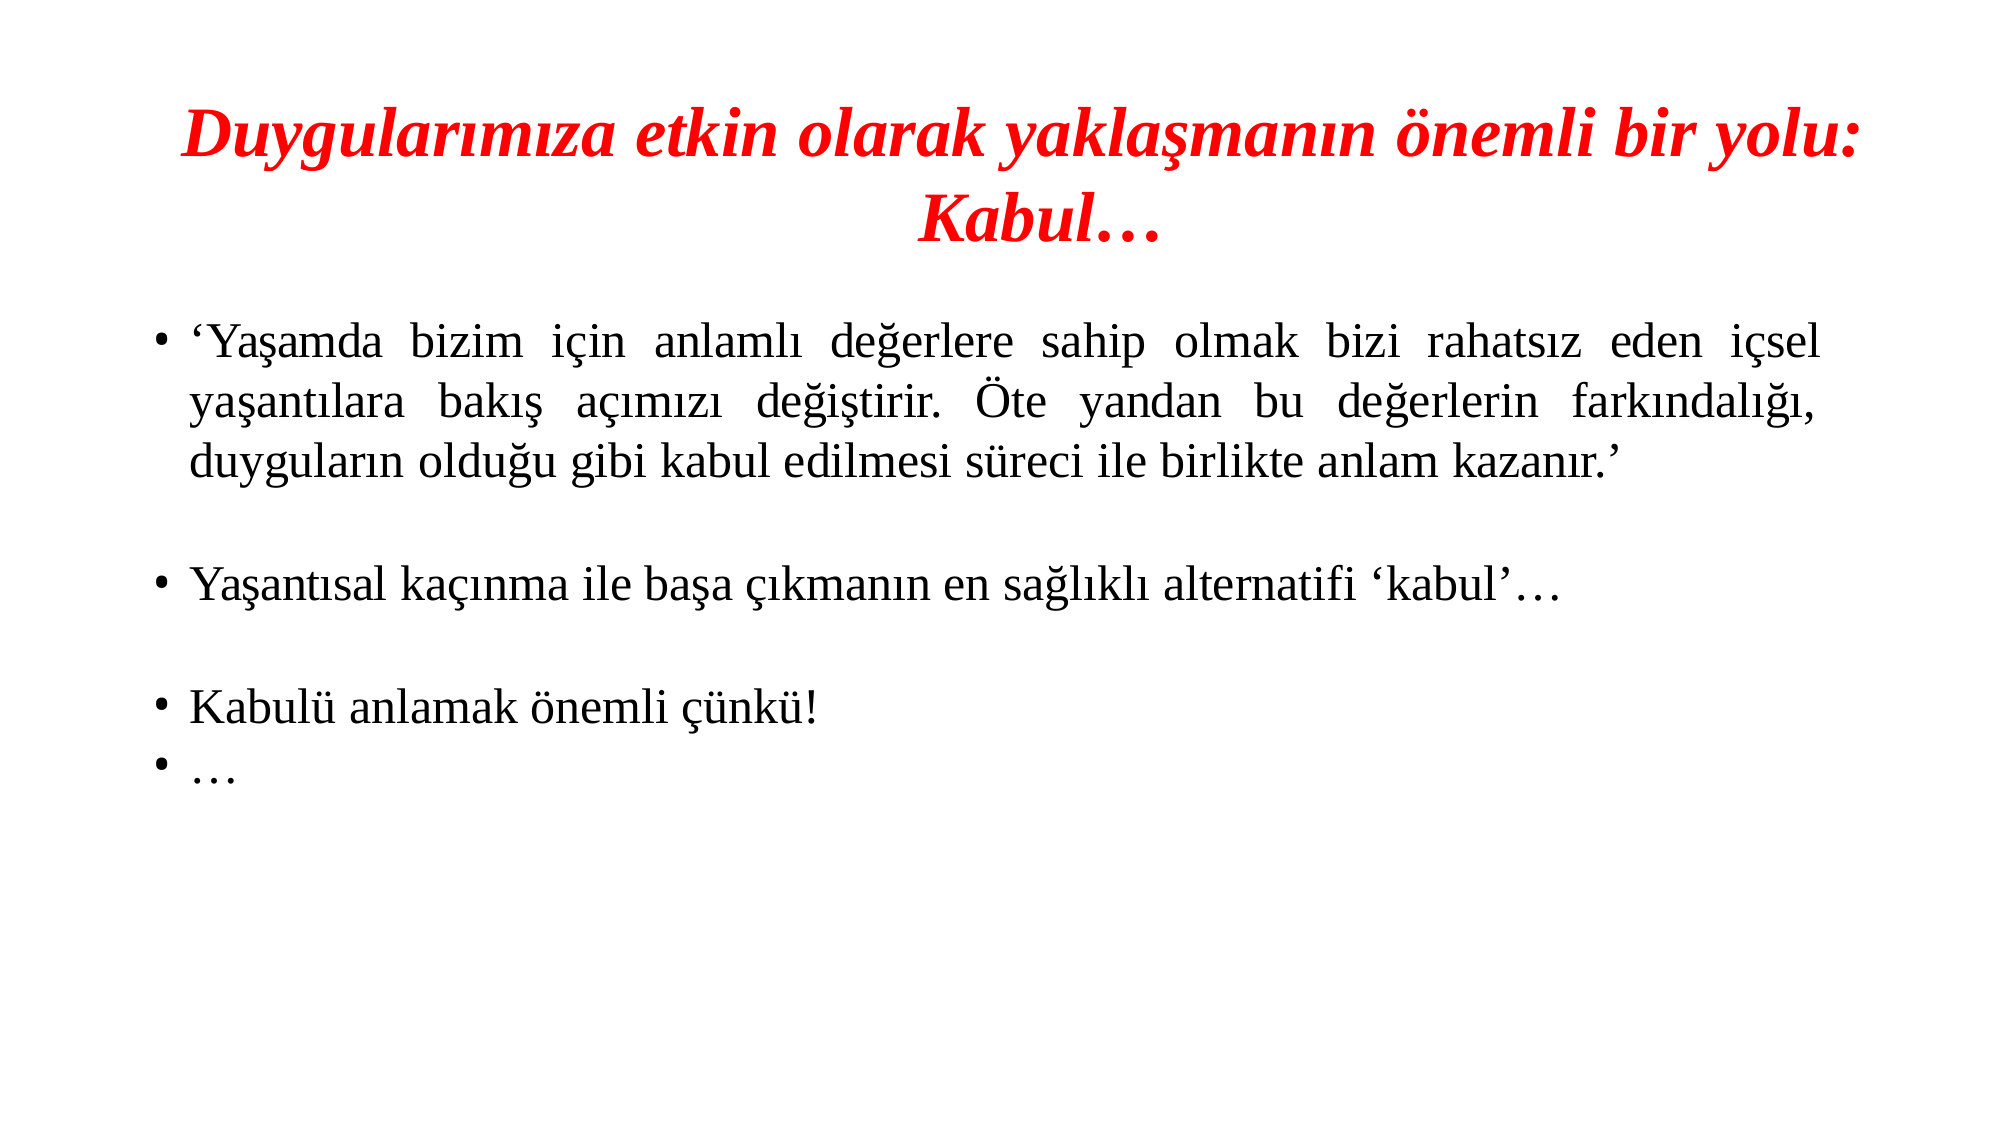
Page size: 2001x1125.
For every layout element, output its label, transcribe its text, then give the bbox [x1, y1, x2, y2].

text_box ‘Yaşamda bizim için anlamlı değerlere sahip olmak bizi rahatsız eden içsel yaşantılara bakış açımızı değiştirir. Öte yandan bu değerlerin farkındalığı, duyguların olduğu gibi kabul edilmesi süreci ile birlikte anlam kazanır.’ Yaşantısal kaçınma ile başa çıkmanın en sağlıklı alternatifi ‘kabul’… Kabulü anlamak önemli çünkü! … [150, 305, 1850, 794]
title Duygularımıza etkin olarak yaklaşmanın önemli bir yolu: Kabul… [179, 82, 1870, 274]
